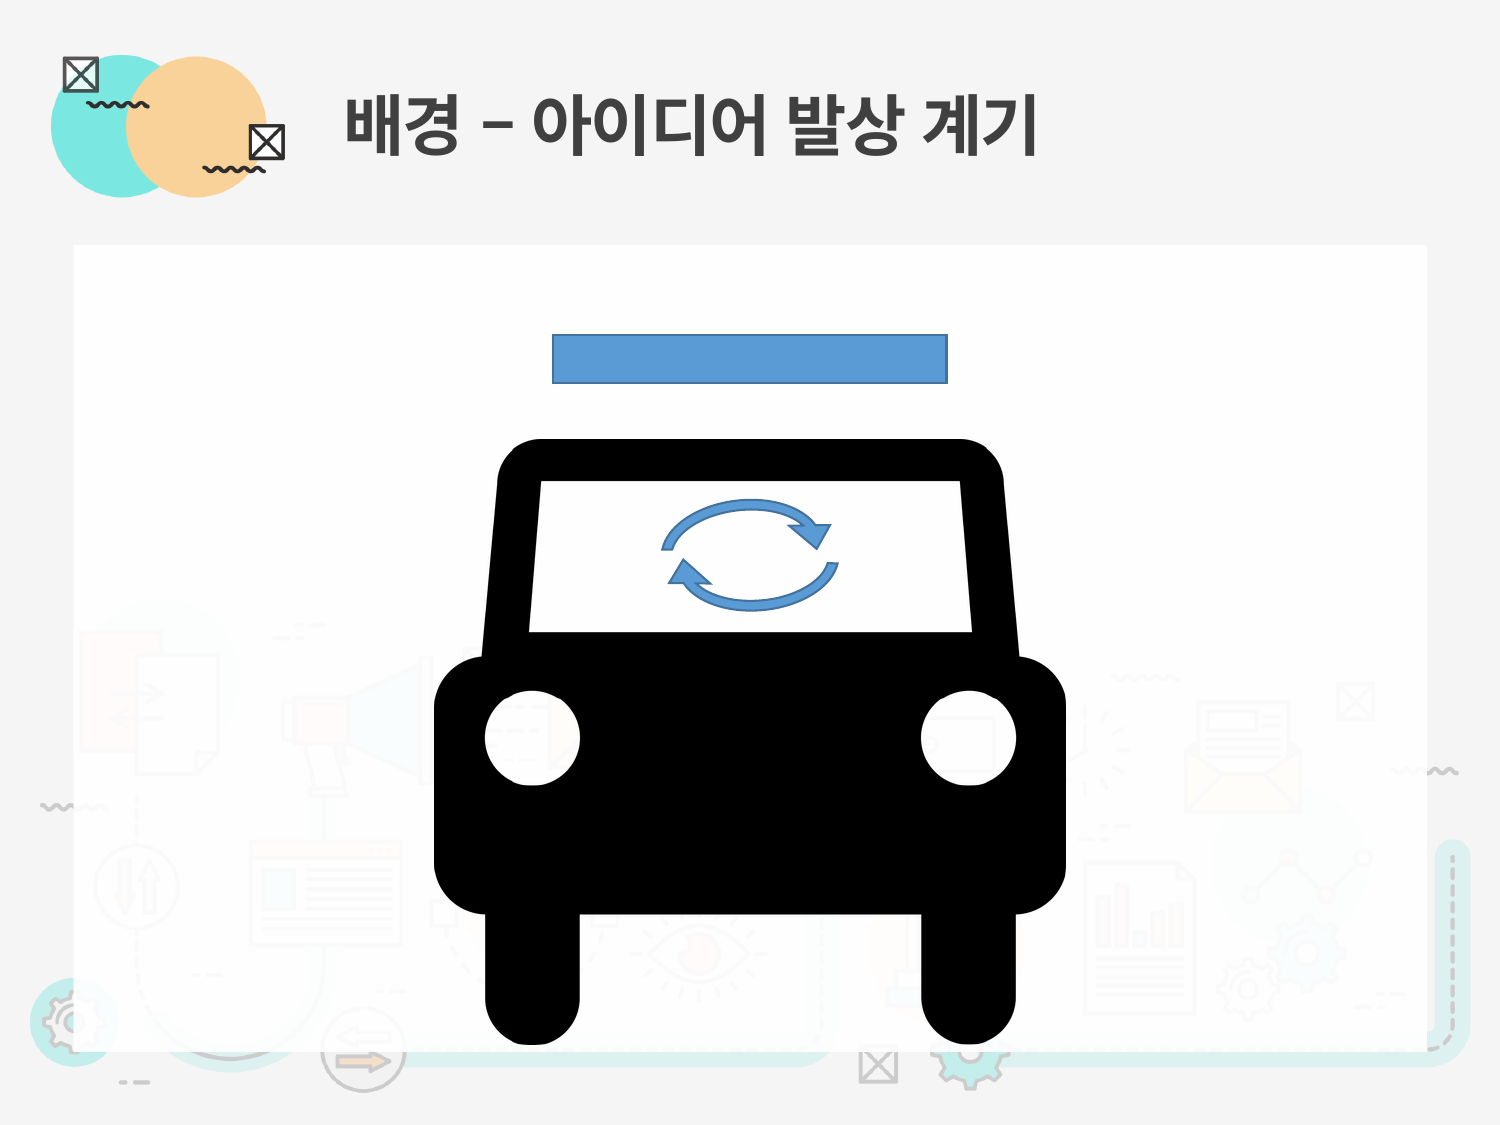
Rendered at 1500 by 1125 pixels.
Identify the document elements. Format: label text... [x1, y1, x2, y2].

title 배경 – 아이디어 발상 계기 [328, 64, 1430, 194]
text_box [645, 484, 855, 626]
text_box [552, 334, 948, 384]
picture [0, 0, 1500, 1125]
